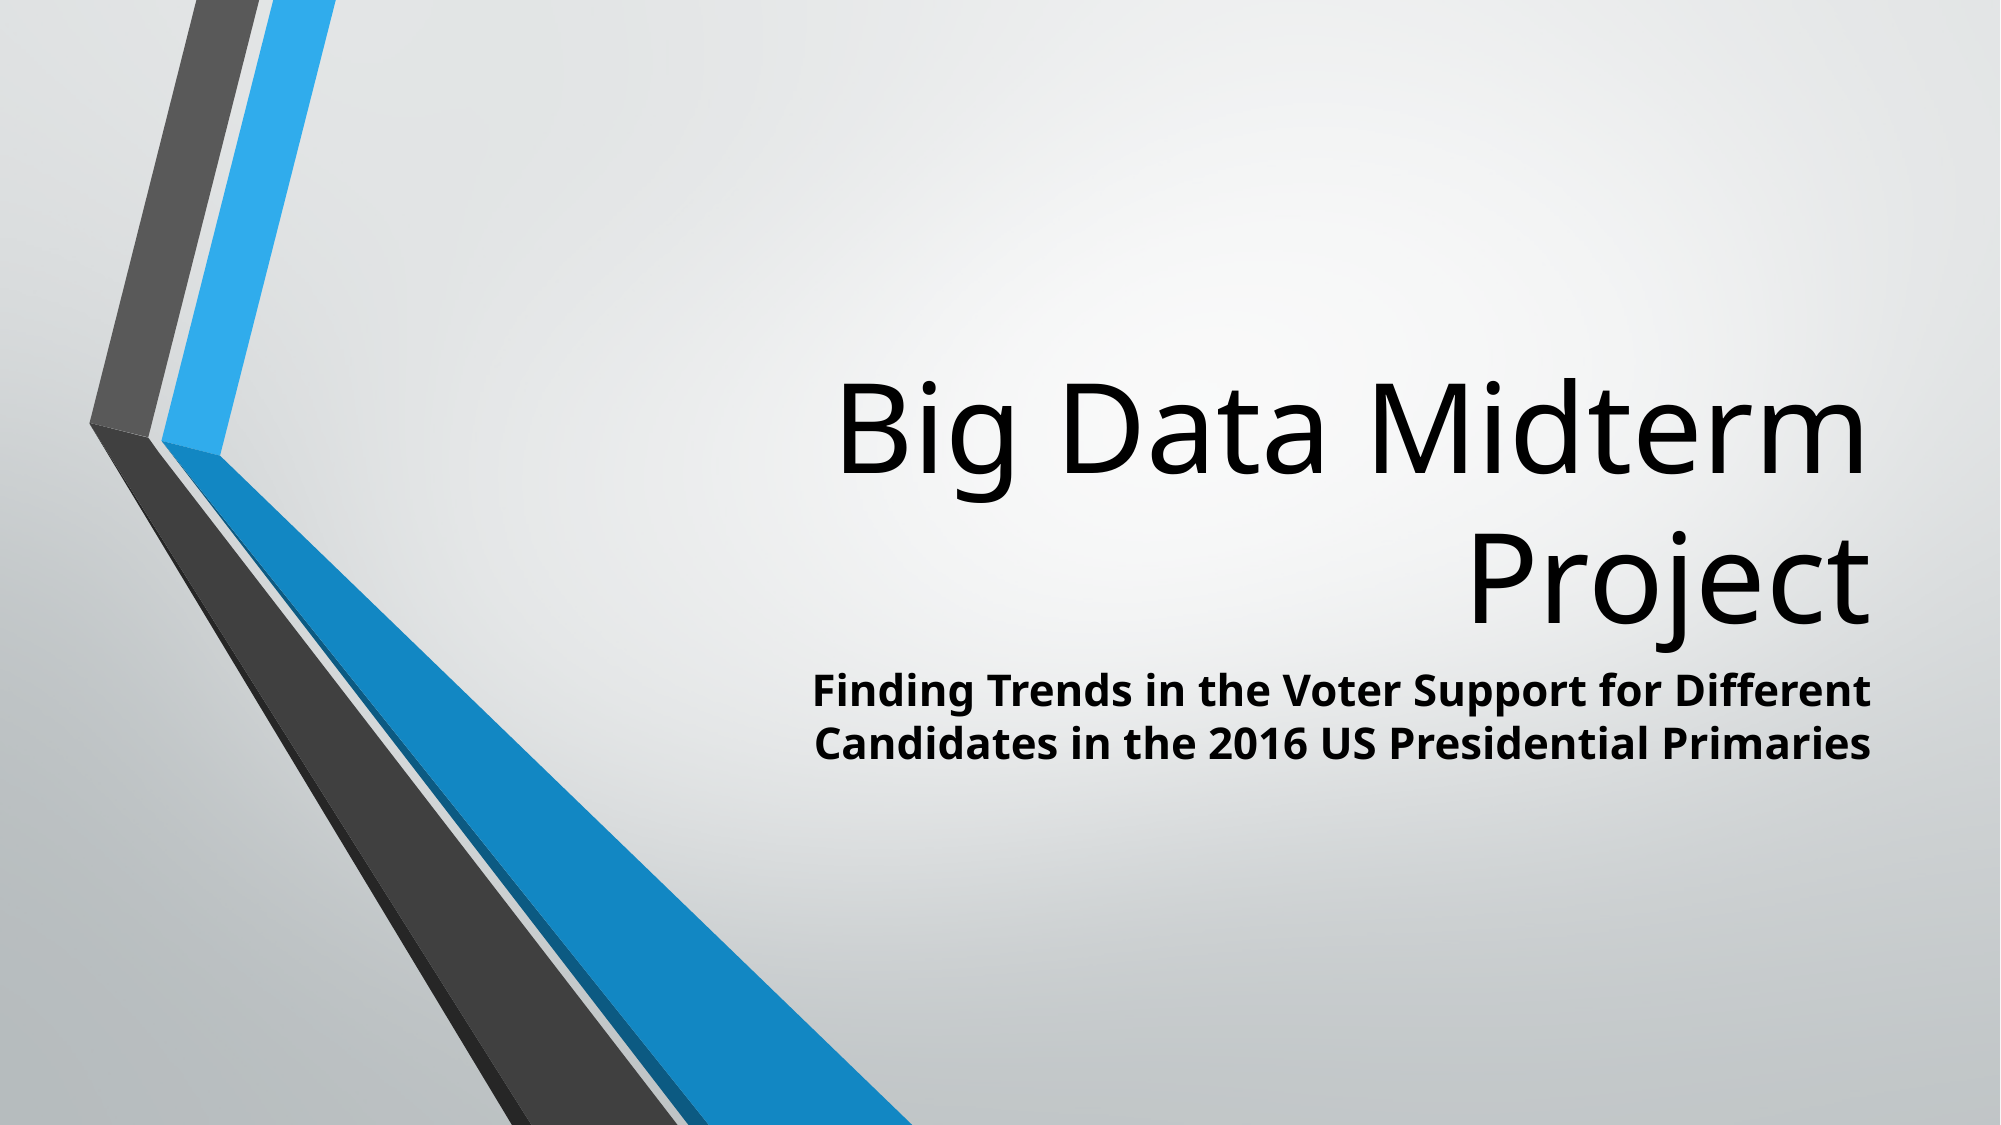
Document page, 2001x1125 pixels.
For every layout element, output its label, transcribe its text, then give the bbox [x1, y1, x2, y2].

subtitle Finding Trends in the Voter Support for Different Candidates in the 2016 US Presidential Primaries [740, 655, 1887, 884]
title Big Data Midterm Project [480, 226, 1887, 656]
